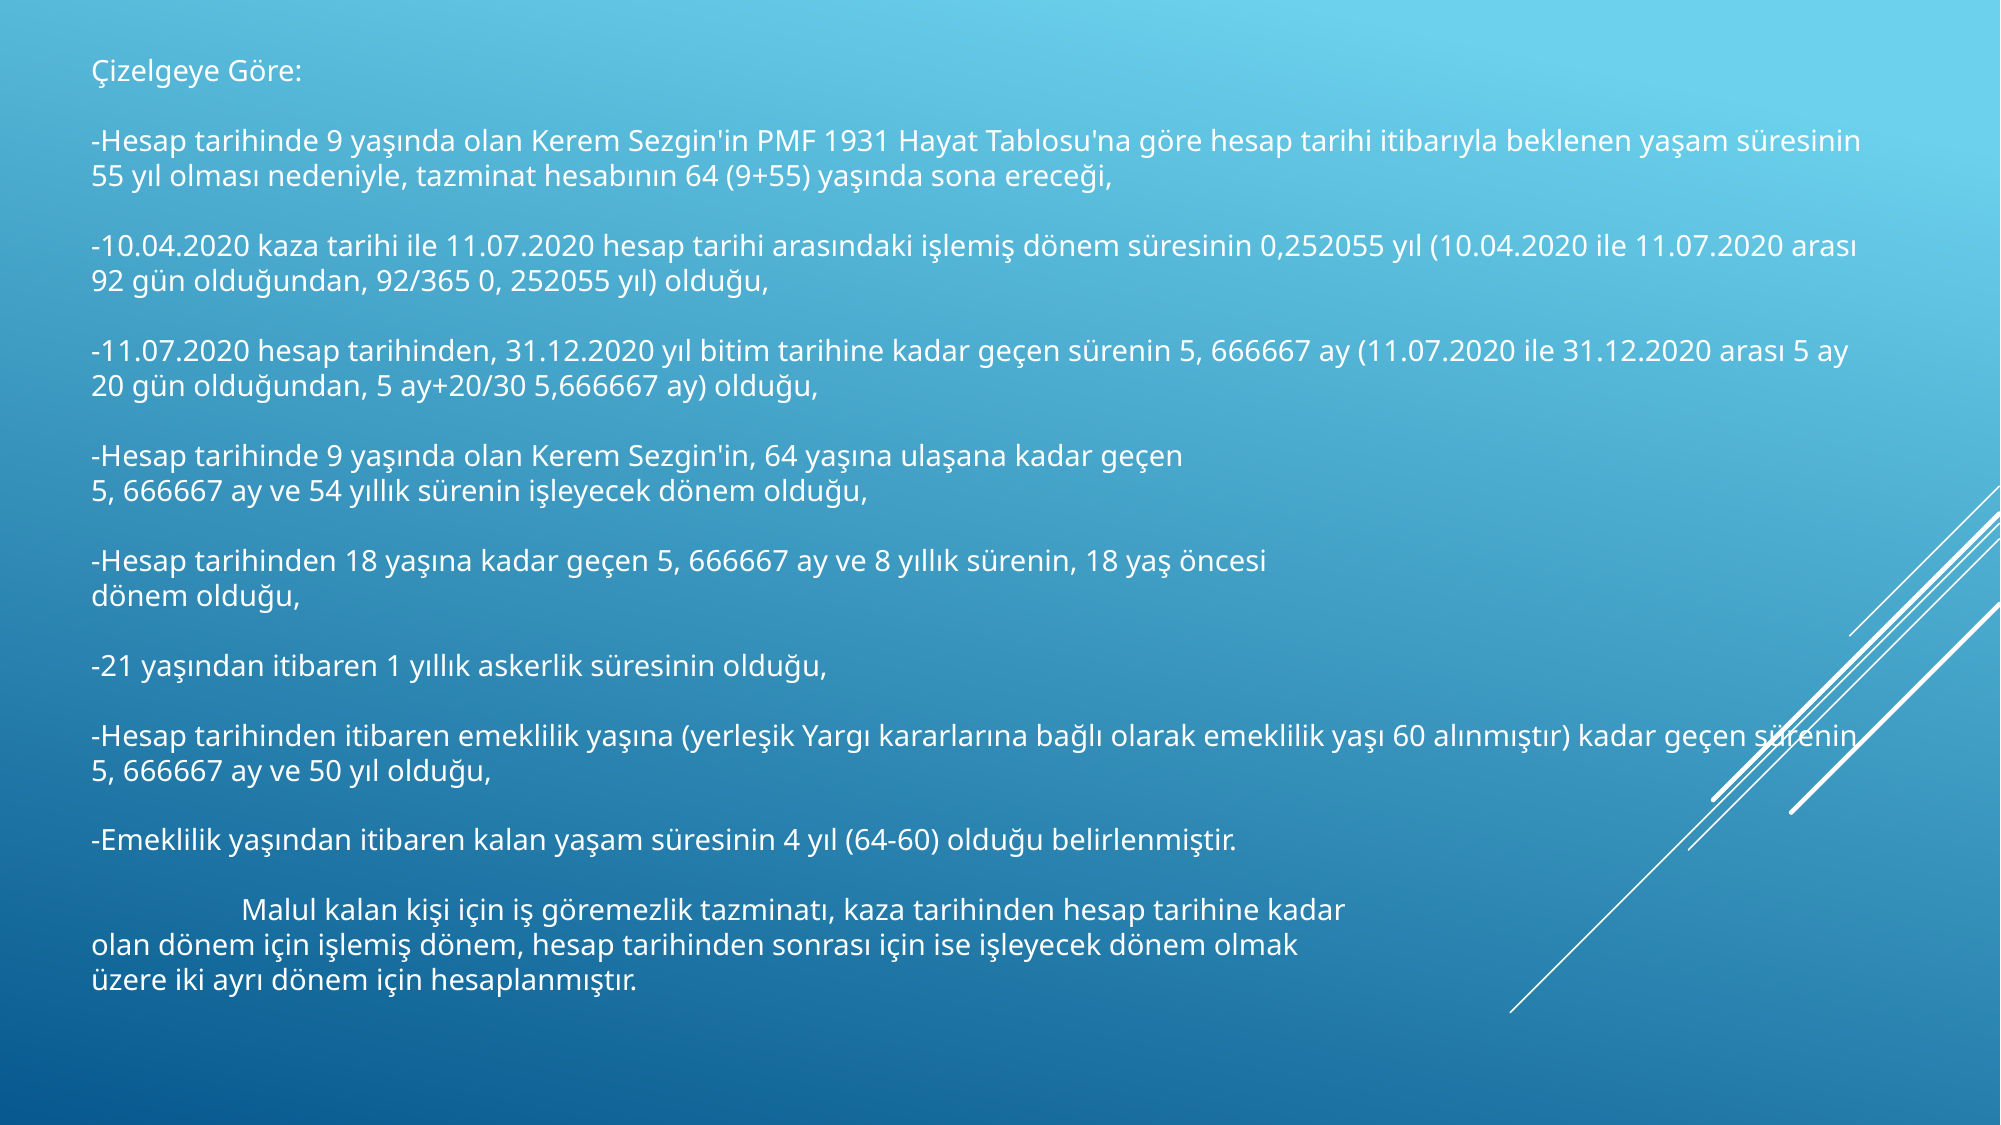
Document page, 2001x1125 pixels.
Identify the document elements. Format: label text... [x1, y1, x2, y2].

text_box Çizelgeye Göre: -Hesap tarihinde 9 yaşında olan Kerem Sezgin'in PMF 1931 Hayat Tablosu'na göre hesap tarihi itibarıyla beklenen yaşam süresinin 55 yıl olması nedeniyle, tazminat hesabının 64 (9+55) yaşında sona ereceği, -10.04.2020 kaza tarihi ile 11.07.2020 hesap tarihi arasındaki işlemiş dönem süresinin 0,252055 yıl (10.04.2020 ile 11.07.2020 arası 92 gün olduğundan, 92/365 0, 252055 yıl) olduğu, -11.07.2020 hesap tarihinden, 31.12.2020 yıl bitim tarihine kadar geçen sürenin 5, 666667 ay (11.07.2020 ile 31.12.2020 arası 5 ay 20 gün olduğundan, 5 ay+20/30 5,666667 ay) olduğu, -Hesap tarihinde 9 yaşında olan Kerem Sezgin'in, 64 yaşına ulaşana kadar geçen 5, 666667 ay ve 54 yıllık sürenin işleyecek dönem olduğu, -Hesap tarihinden 18 yaşına kadar geçen 5, 666667 ay ve 8 yıllık sürenin, 18 yaş öncesi dönem olduğu, -21 yaşından itibaren 1 yıllık askerlik süresinin olduğu, -Hesap tarihinden itibaren emeklilik yaşına (yerleşik Yargı kararlarına bağlı olarak emeklilik yaşı 60 alınmıştır) kadar geçen sürenin 5, 666667 ay ve 50 yıl olduğu, -Emeklilik yaşından itibaren kalan yaşam süresinin 4 yıl (64-60) olduğu belirlenmiştir. Malul kalan kişi için iş göremezlik tazminatı, kaza tarihinden hesap tarihine kadar olan dönem için işlemiş dönem, hesap tarihinden sonrası için ise işleyecek dönem olmak üzere iki ayrı dönem için hesaplanmıştır. [76, 45, 1894, 1039]
